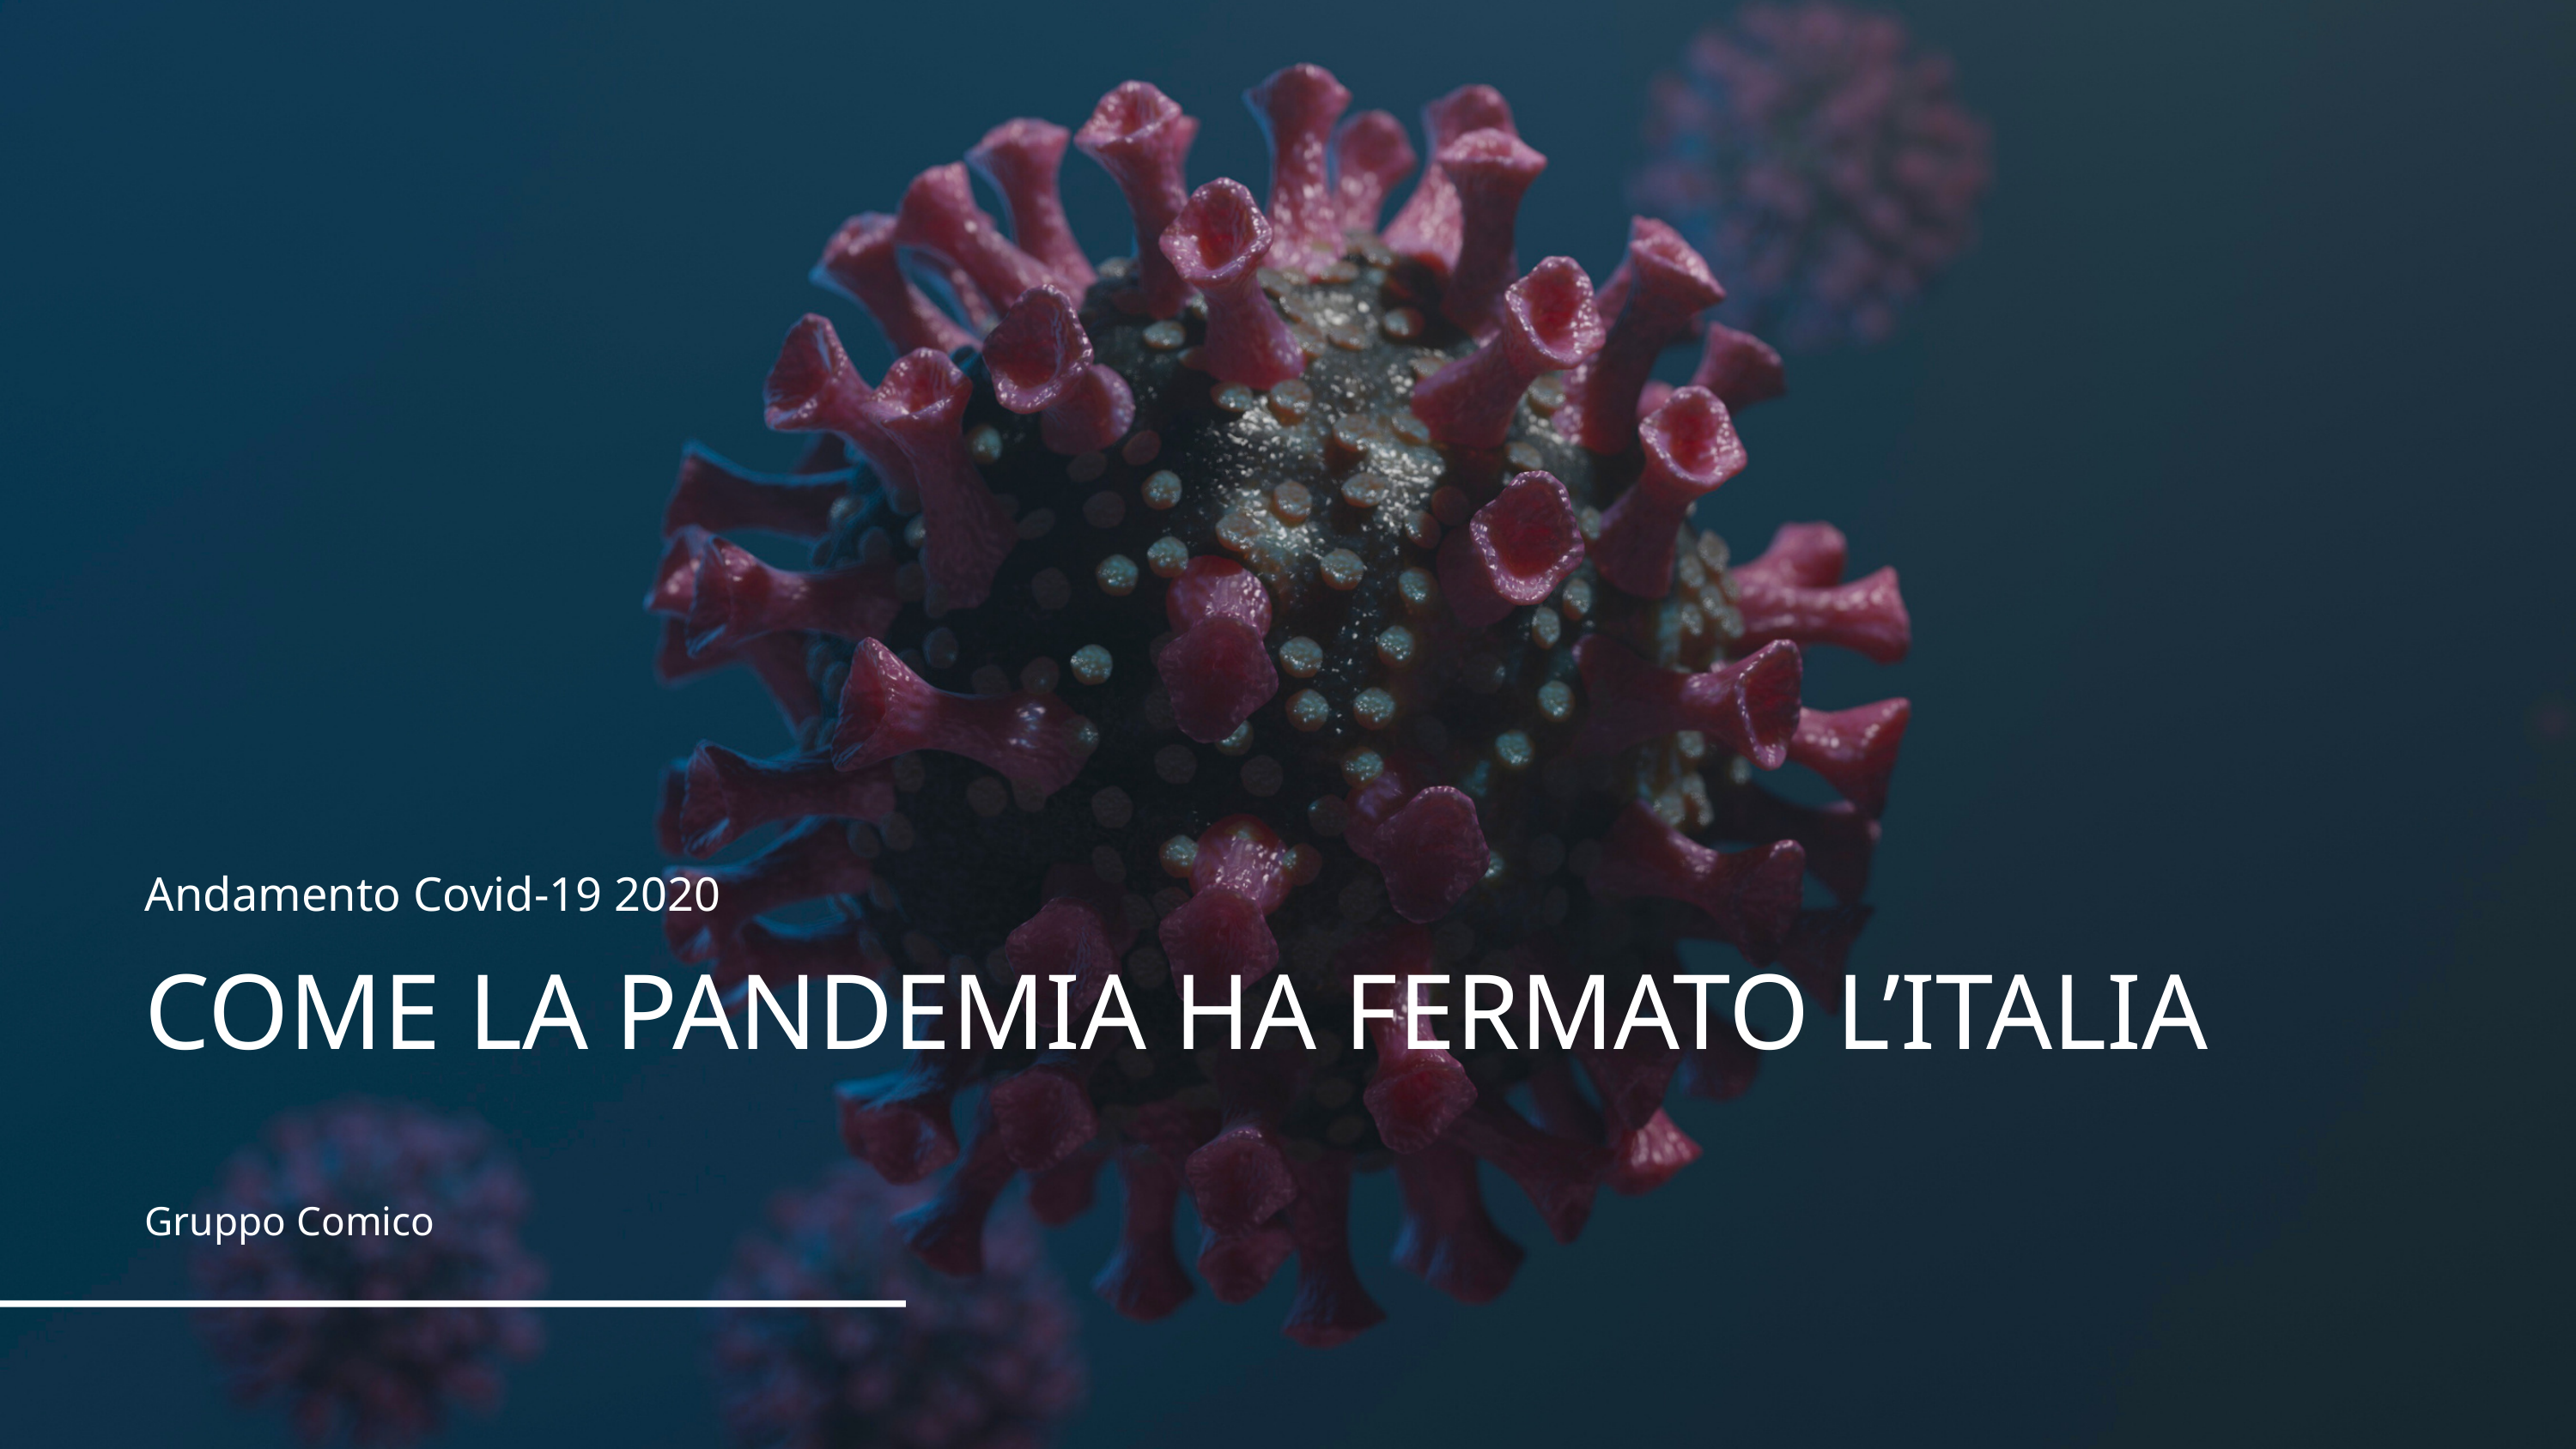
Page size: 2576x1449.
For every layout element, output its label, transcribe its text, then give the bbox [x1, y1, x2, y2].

text_box COME LA PANDEMIA HA FERMATO L’ITALIA [144, 941, 2452, 1070]
text_box Gruppo Comico [144, 1194, 1360, 1244]
text_box [0, 0, 2576, 1449]
text_box Andamento Covid-19 2020 [144, 863, 784, 921]
